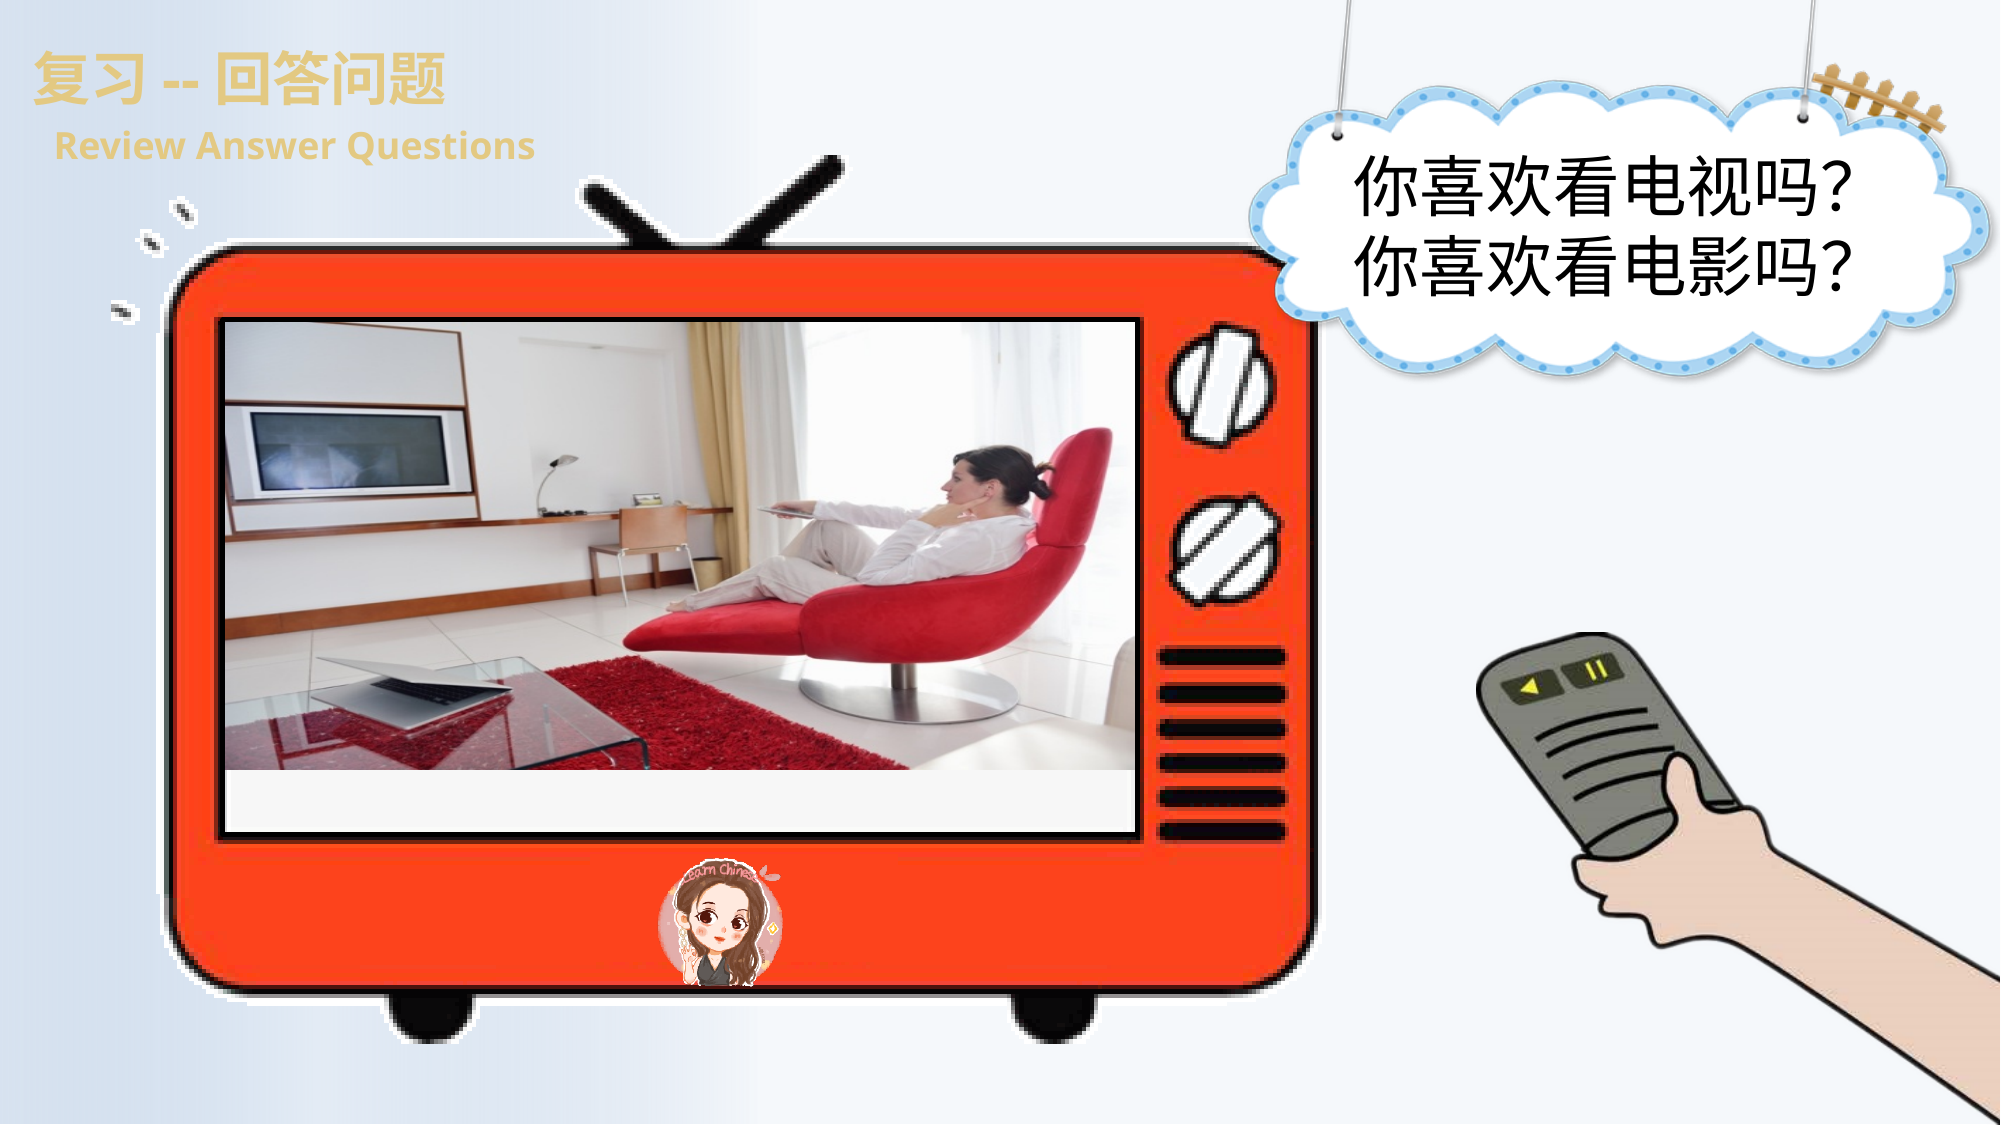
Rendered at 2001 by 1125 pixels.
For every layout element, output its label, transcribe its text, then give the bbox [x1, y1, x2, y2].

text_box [1236, 0, 2000, 403]
text_box Review Answer Questions [38, 115, 728, 175]
picture [224, 321, 1135, 833]
picture [0, 0, 2001, 1125]
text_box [110, 155, 1356, 1044]
text_box 复习--回答问题 [17, 35, 463, 120]
